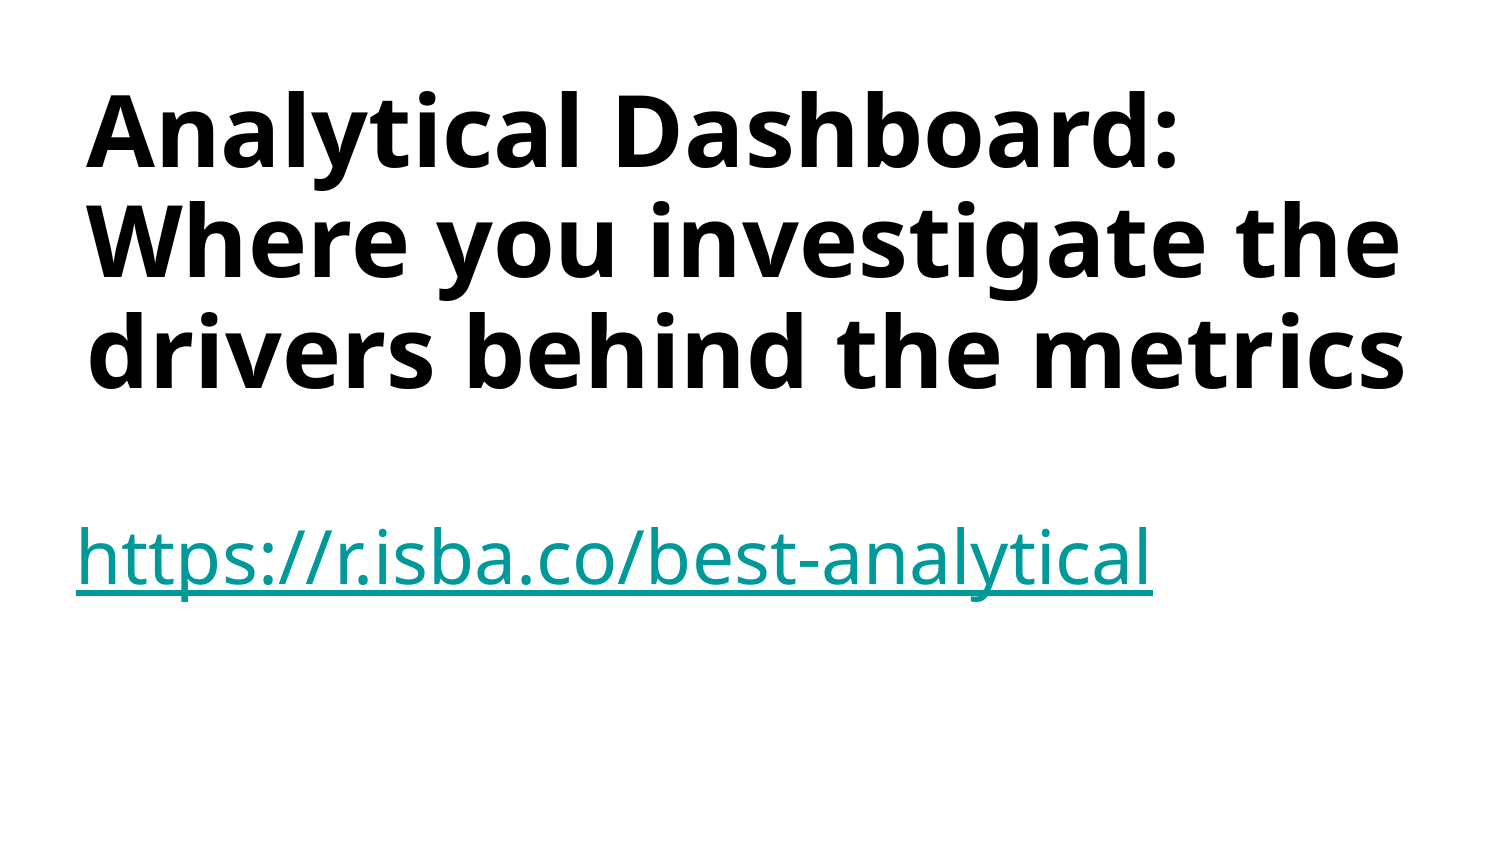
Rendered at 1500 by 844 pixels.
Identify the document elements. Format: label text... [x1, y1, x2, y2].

list https://r.isba.co/best-analytical [75, 439, 1425, 768]
title Analytical Dashboard: Where you investigate the drivers behind the metrics [86, 73, 1437, 412]
